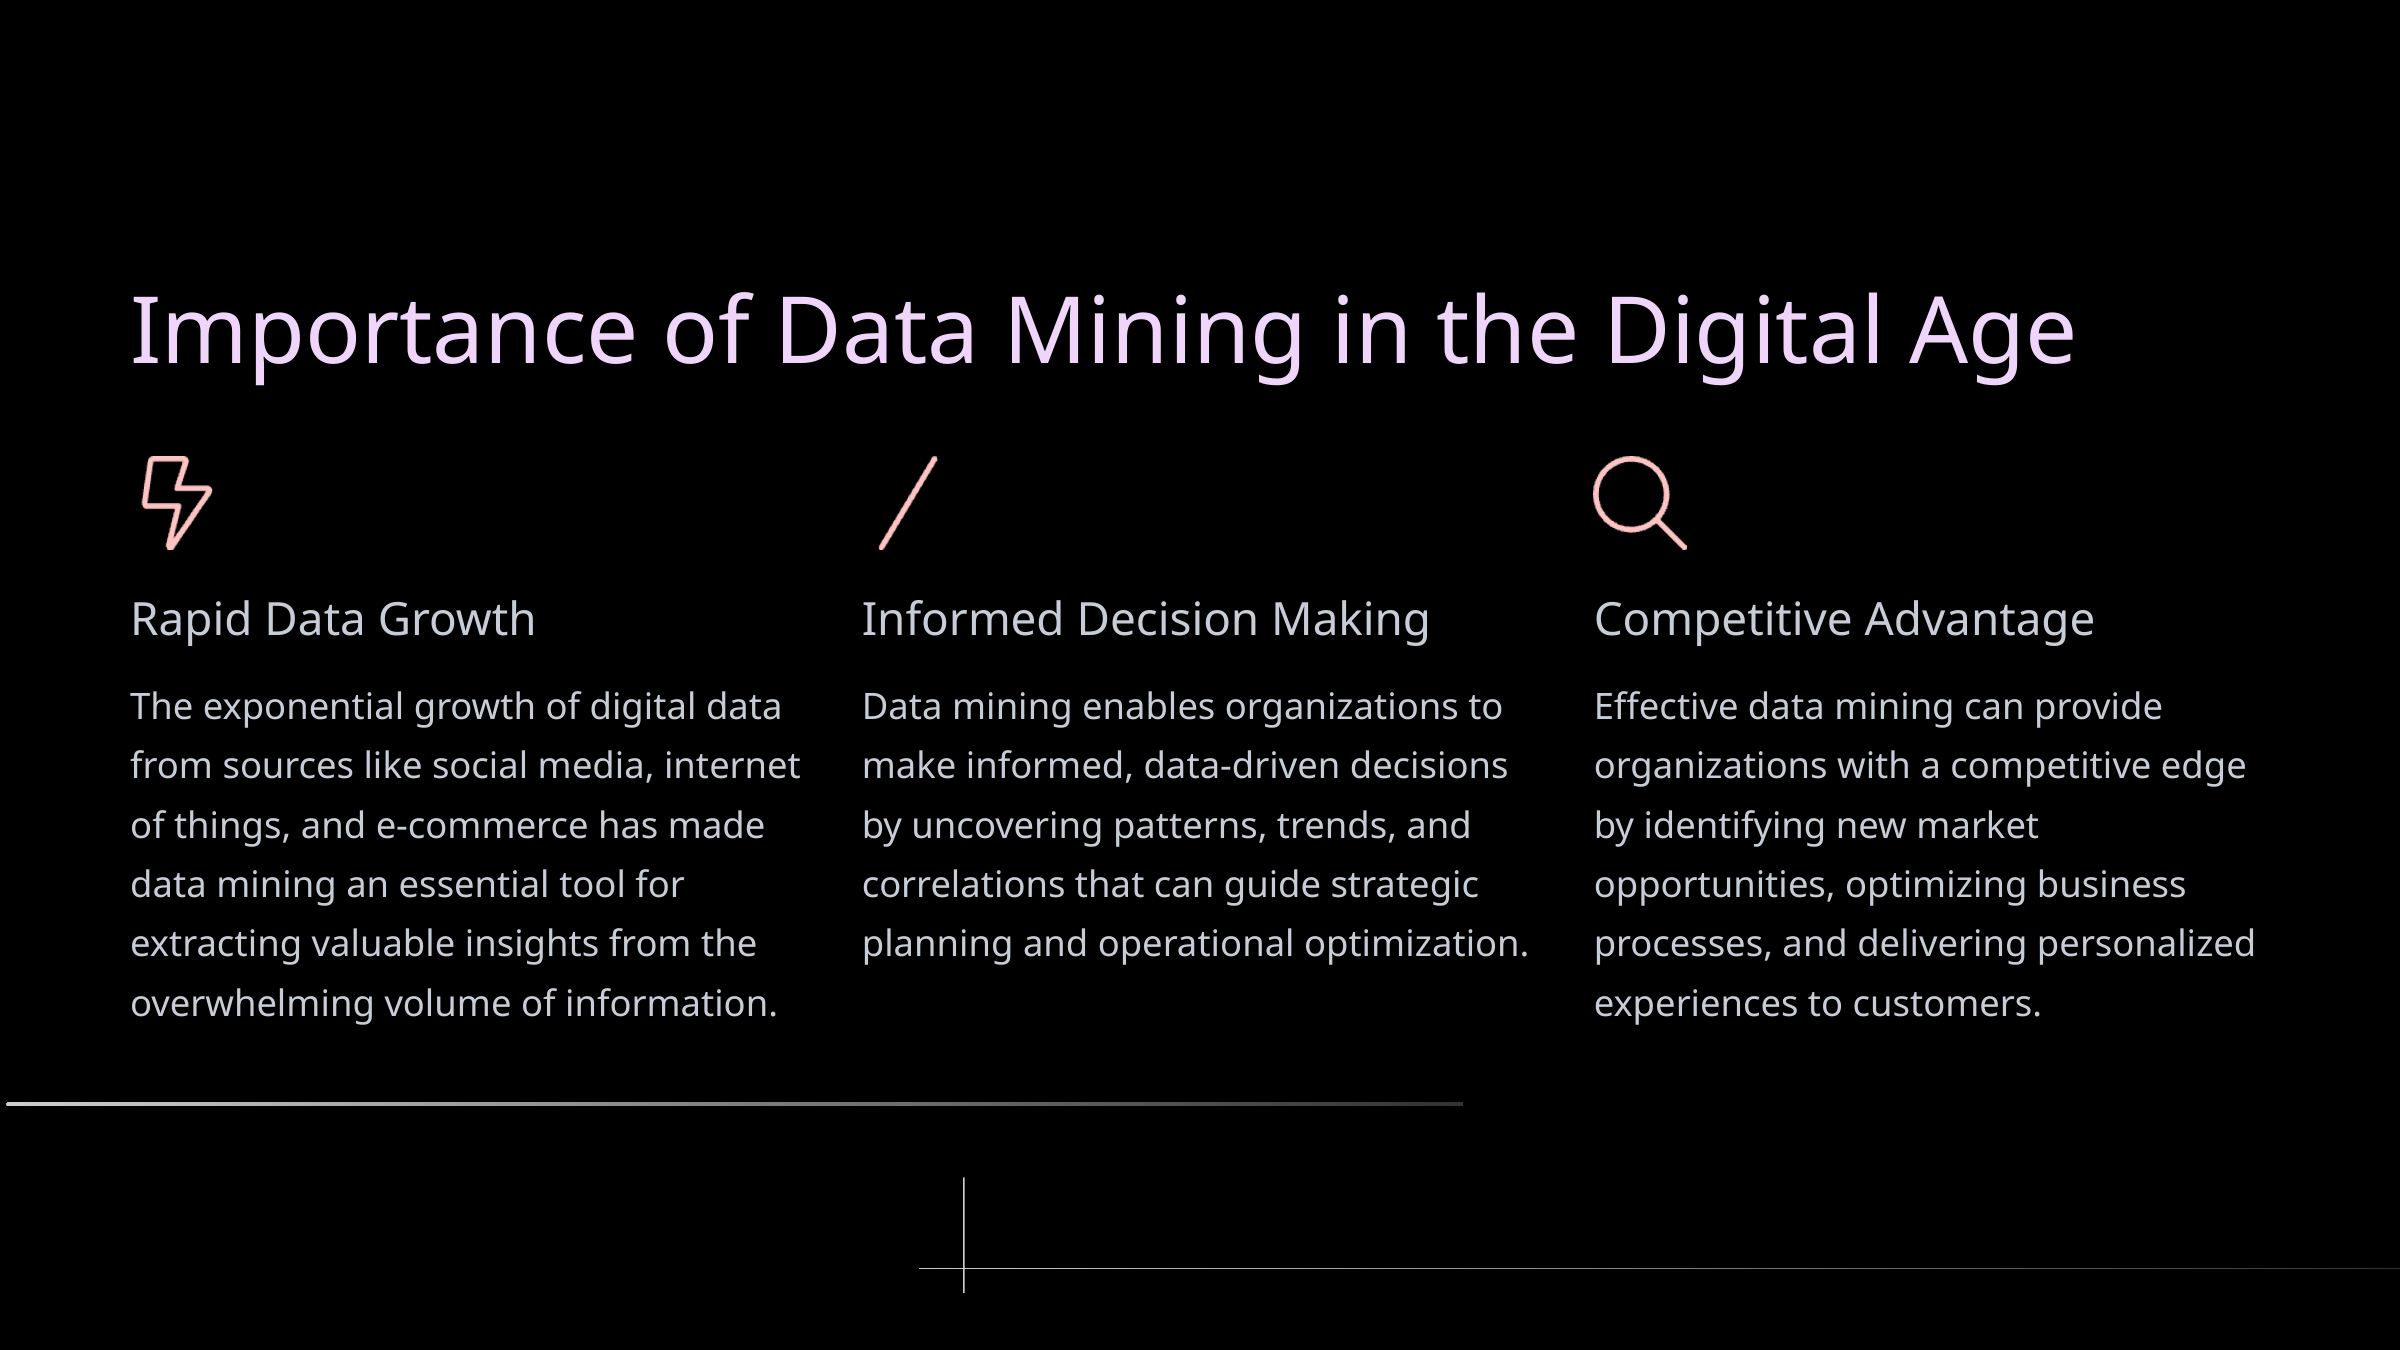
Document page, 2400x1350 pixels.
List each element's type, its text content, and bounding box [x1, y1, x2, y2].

text_box Rapid Data Growth [130, 586, 596, 645]
text_box Effective data mining can provide organizations with a competitive edge by identifying new market opportunities, optimizing business processes, and delivering personalized experiences to customers. [1593, 667, 2270, 1084]
picture [130, 456, 224, 550]
text_box Competitive Advantage [1593, 586, 2108, 645]
picture [1593, 456, 1687, 550]
text_box Informed Decision Making [861, 586, 1428, 645]
text_box Importance of Data Mining in the Digital Age [130, 265, 2041, 383]
text_box The exponential growth of digital data from sources like social media, internet of things, and e-commerce has made data mining an essential tool for extracting valuable insights from the overwhelming volume of information. [130, 667, 807, 1084]
text_box Data mining enables organizations to make informed, data-driven decisions by uncovering patterns, trends, and correlations that can guide strategic planning and operational optimization. [861, 667, 1538, 965]
picture [861, 456, 955, 550]
